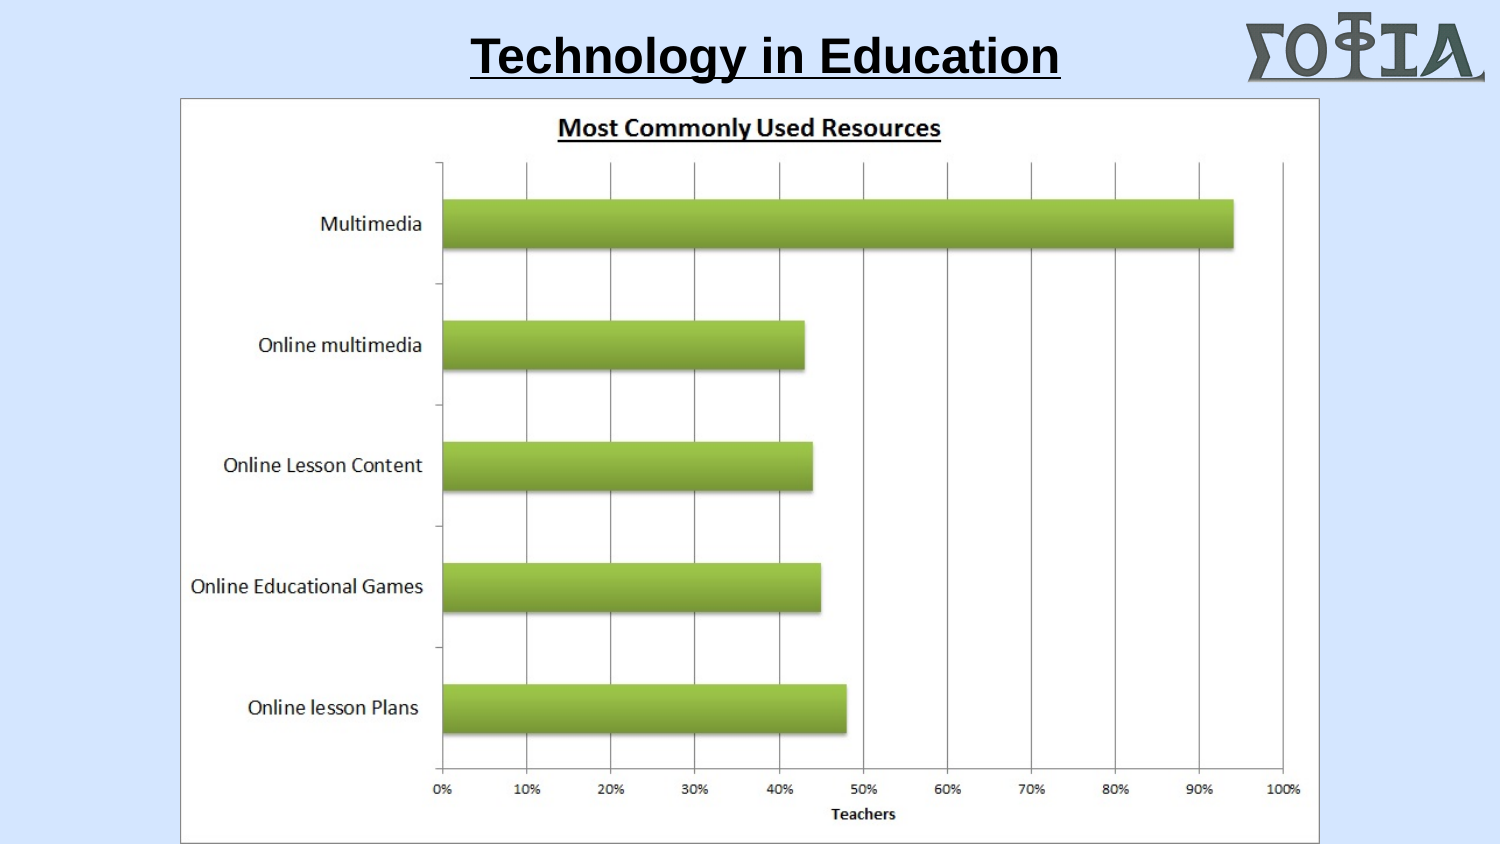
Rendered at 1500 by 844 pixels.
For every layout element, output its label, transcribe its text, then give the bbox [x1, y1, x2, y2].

picture [180, 0, 1500, 844]
title Technology in Education [42, 0, 1229, 99]
